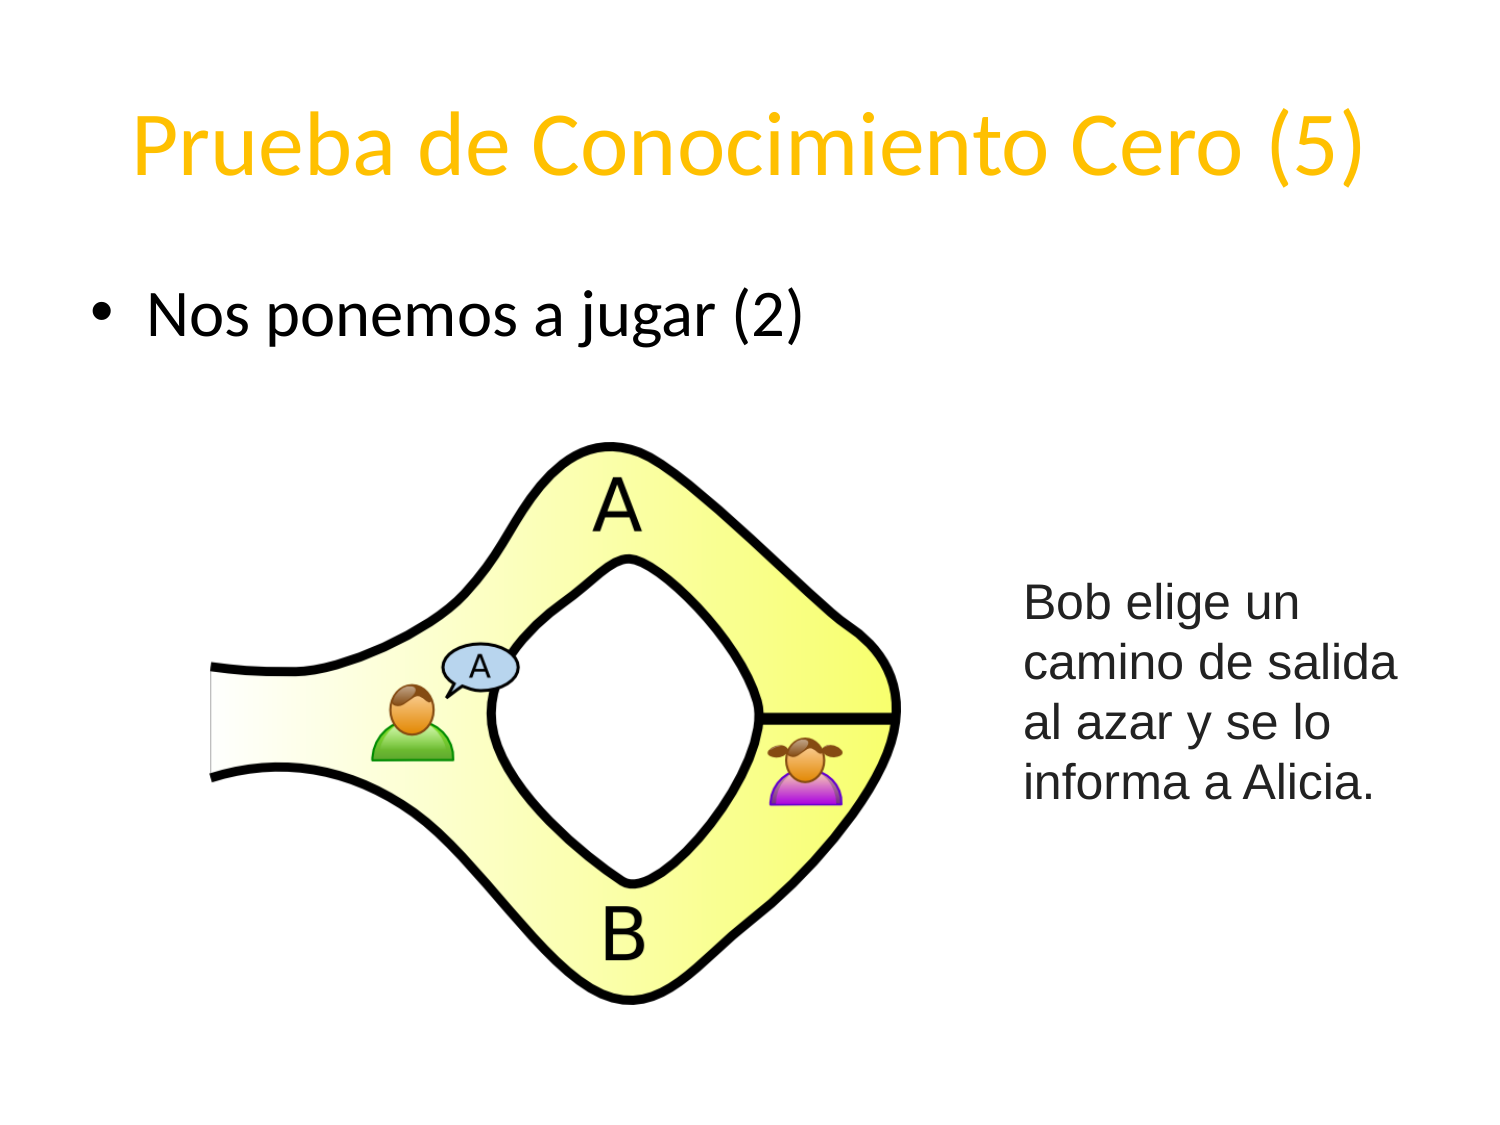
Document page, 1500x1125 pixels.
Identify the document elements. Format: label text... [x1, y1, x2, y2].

text_box Bob elige un camino de salida al azar y se lo informa a Alicia. [1008, 562, 1425, 818]
list Nos ponemos a jugar (2) [75, 262, 1425, 1005]
picture [206, 442, 901, 1006]
title Prueba de Conocimiento Cero (5) [75, 45, 1425, 233]
